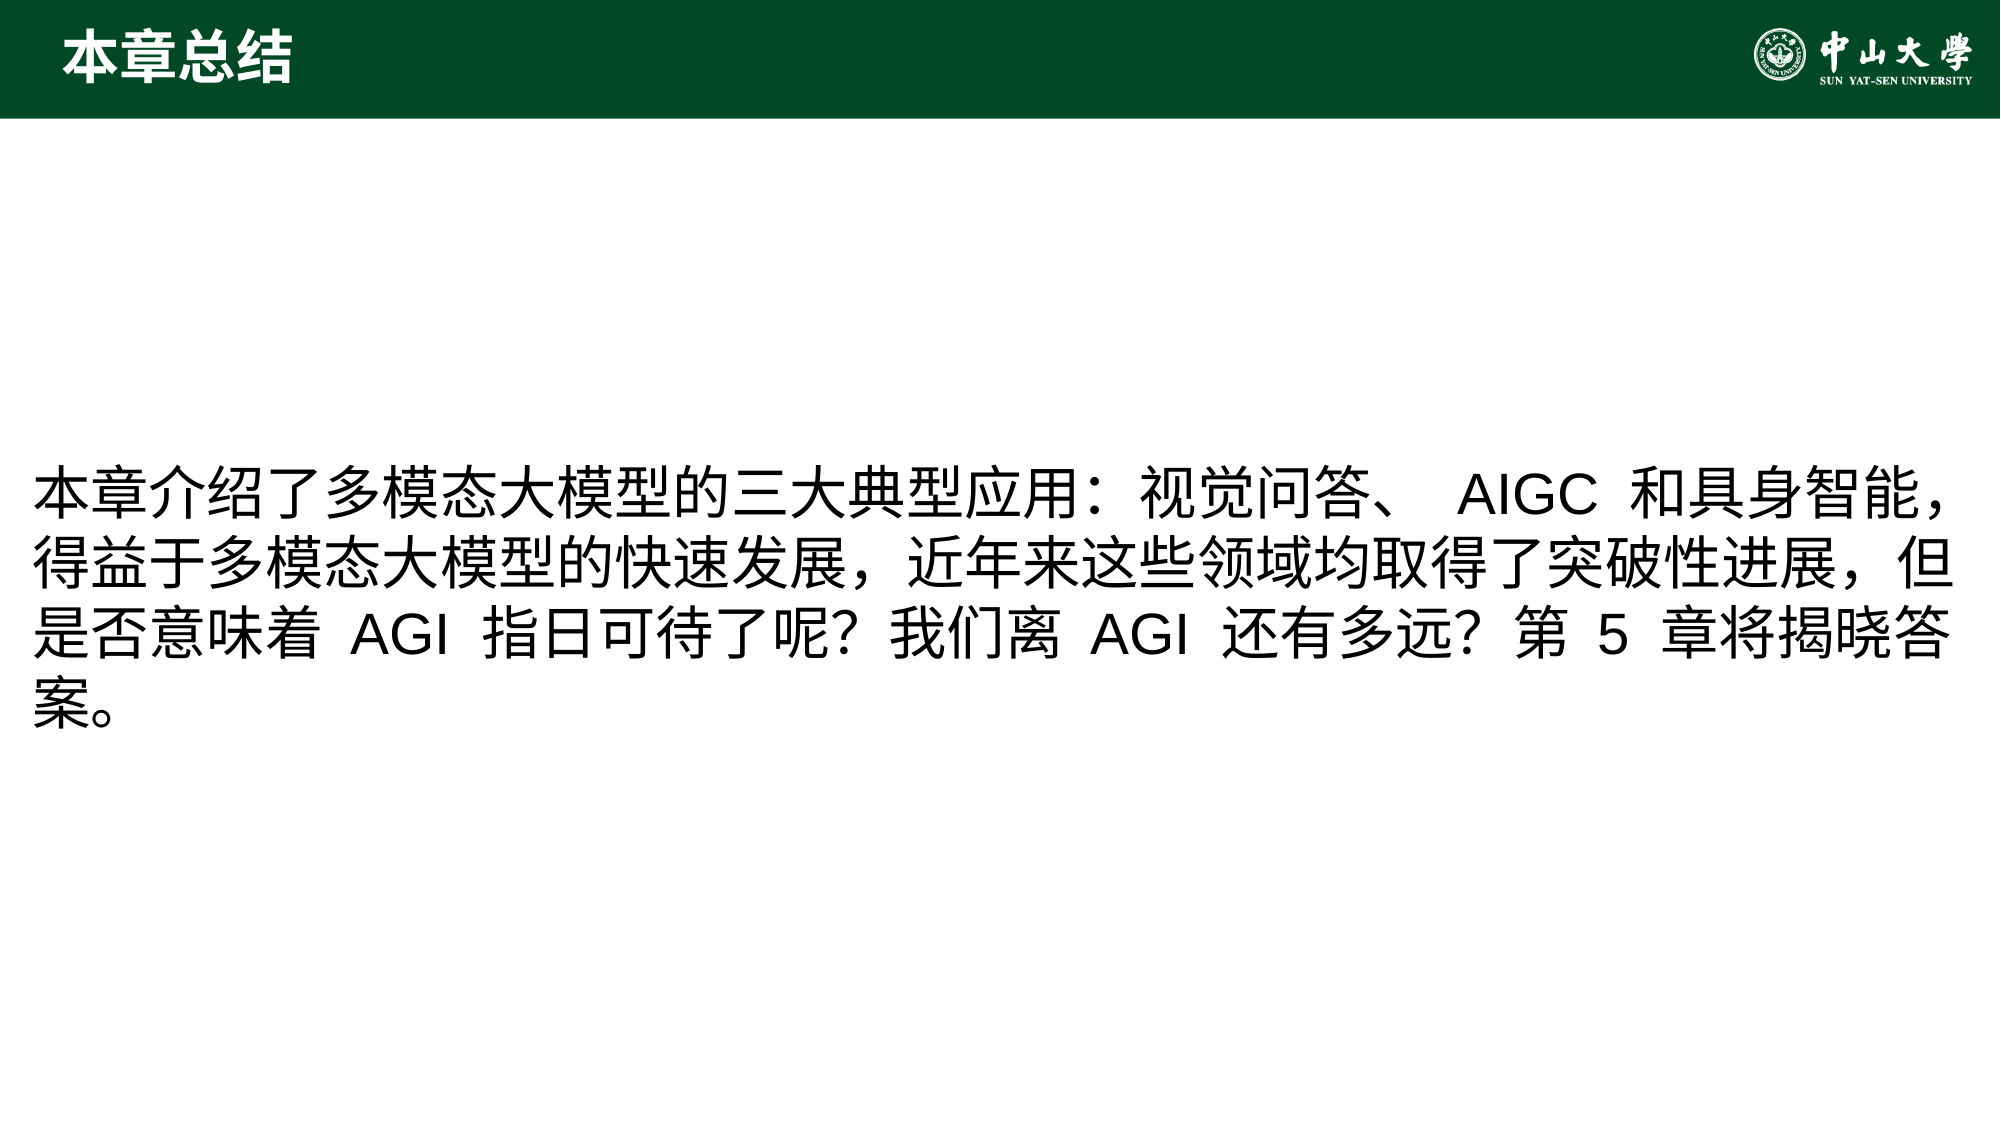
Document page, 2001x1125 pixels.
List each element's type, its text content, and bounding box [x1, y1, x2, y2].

title 本章总结 [46, 0, 1723, 119]
text_box 本章介绍了多模态大模型的三大典型应用：视觉问答、 AIGC 和具身智能，得益于多模态大模型的快速发展，近年来这些领域均取得了突破性进展，但是否意味着 AGI 指日可待了呢？我们离 AGI 还有多远？第 5 章将揭晓答案。 [17, 448, 1973, 744]
picture [1740, 11, 2000, 107]
